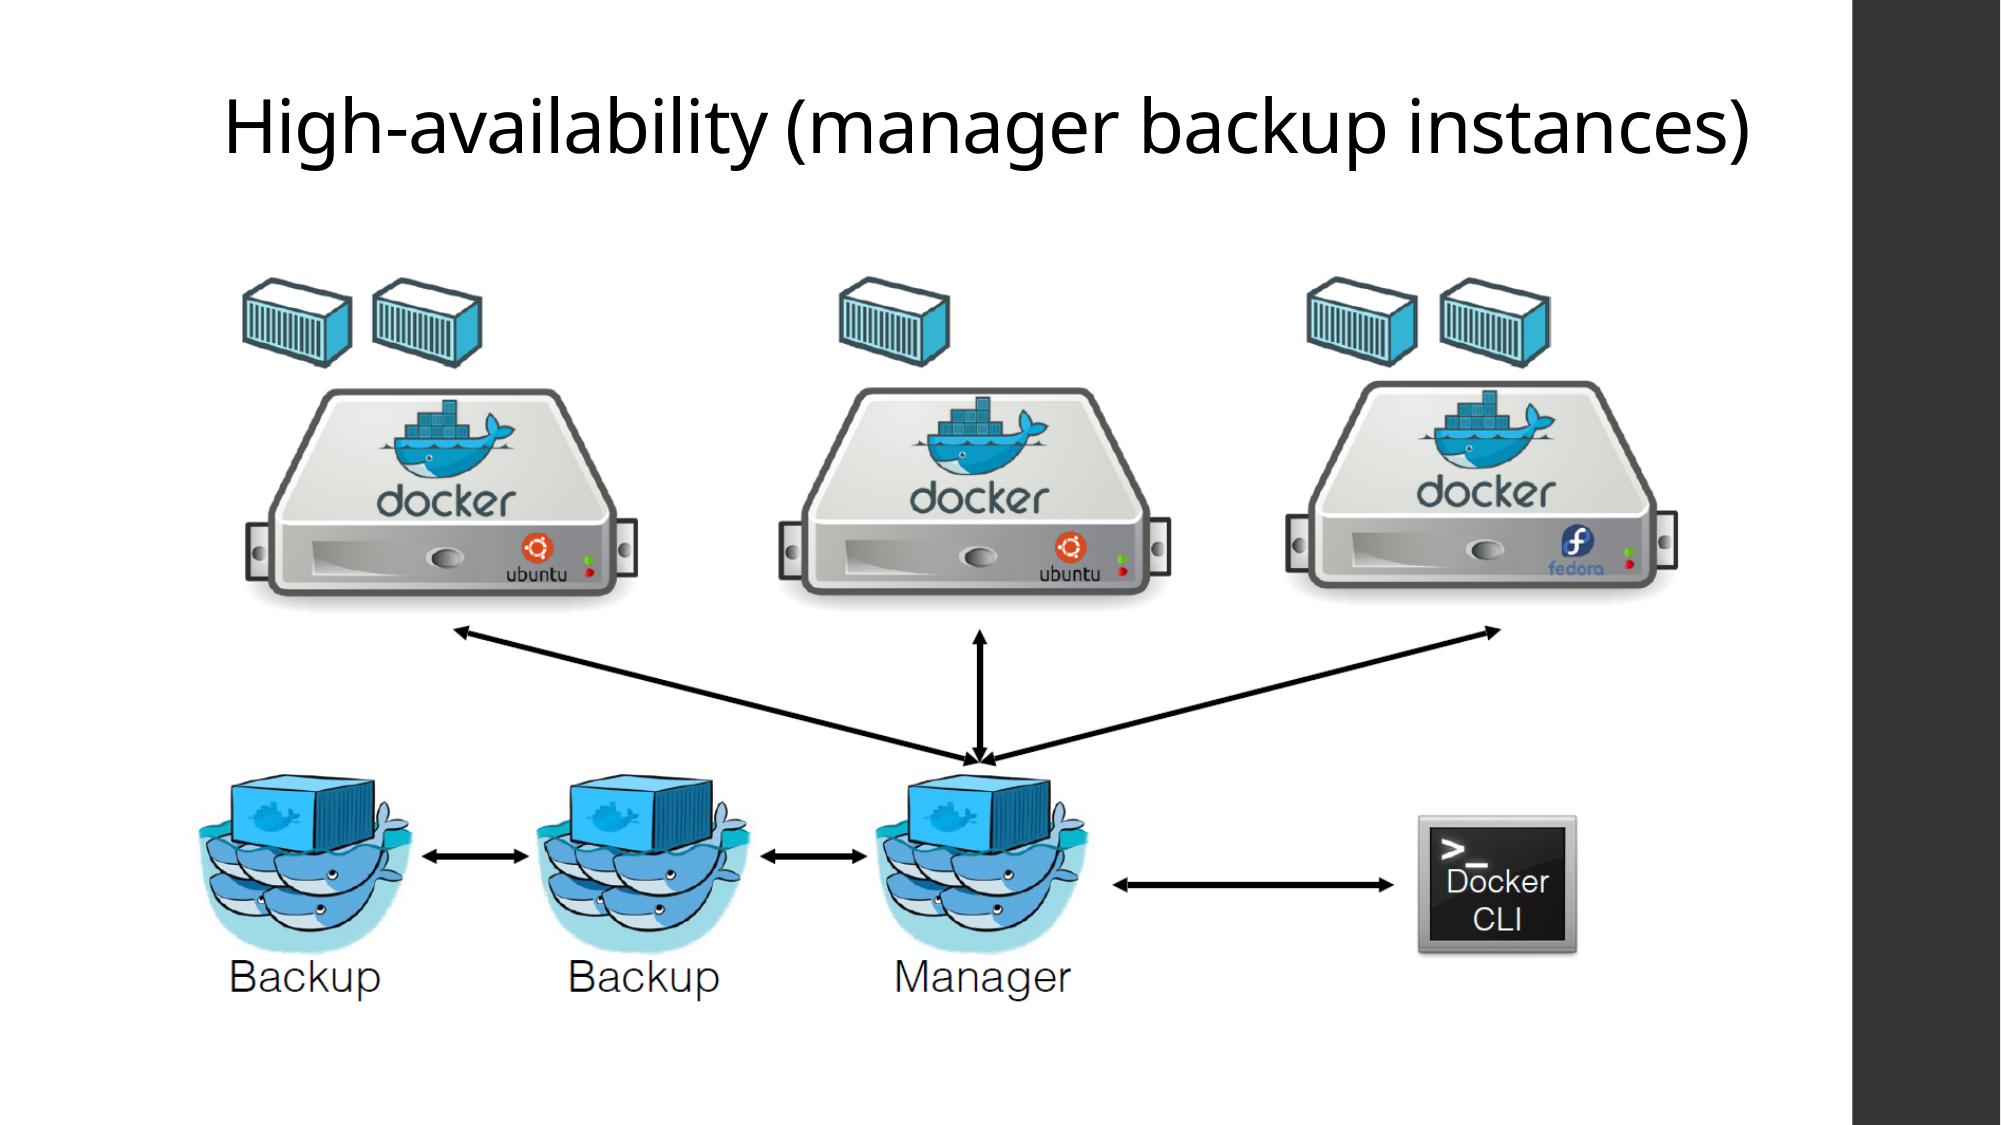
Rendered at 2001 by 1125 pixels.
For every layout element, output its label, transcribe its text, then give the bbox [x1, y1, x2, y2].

title High-availability (manager backup instances) [206, 60, 1797, 178]
picture [184, 269, 1696, 1033]
